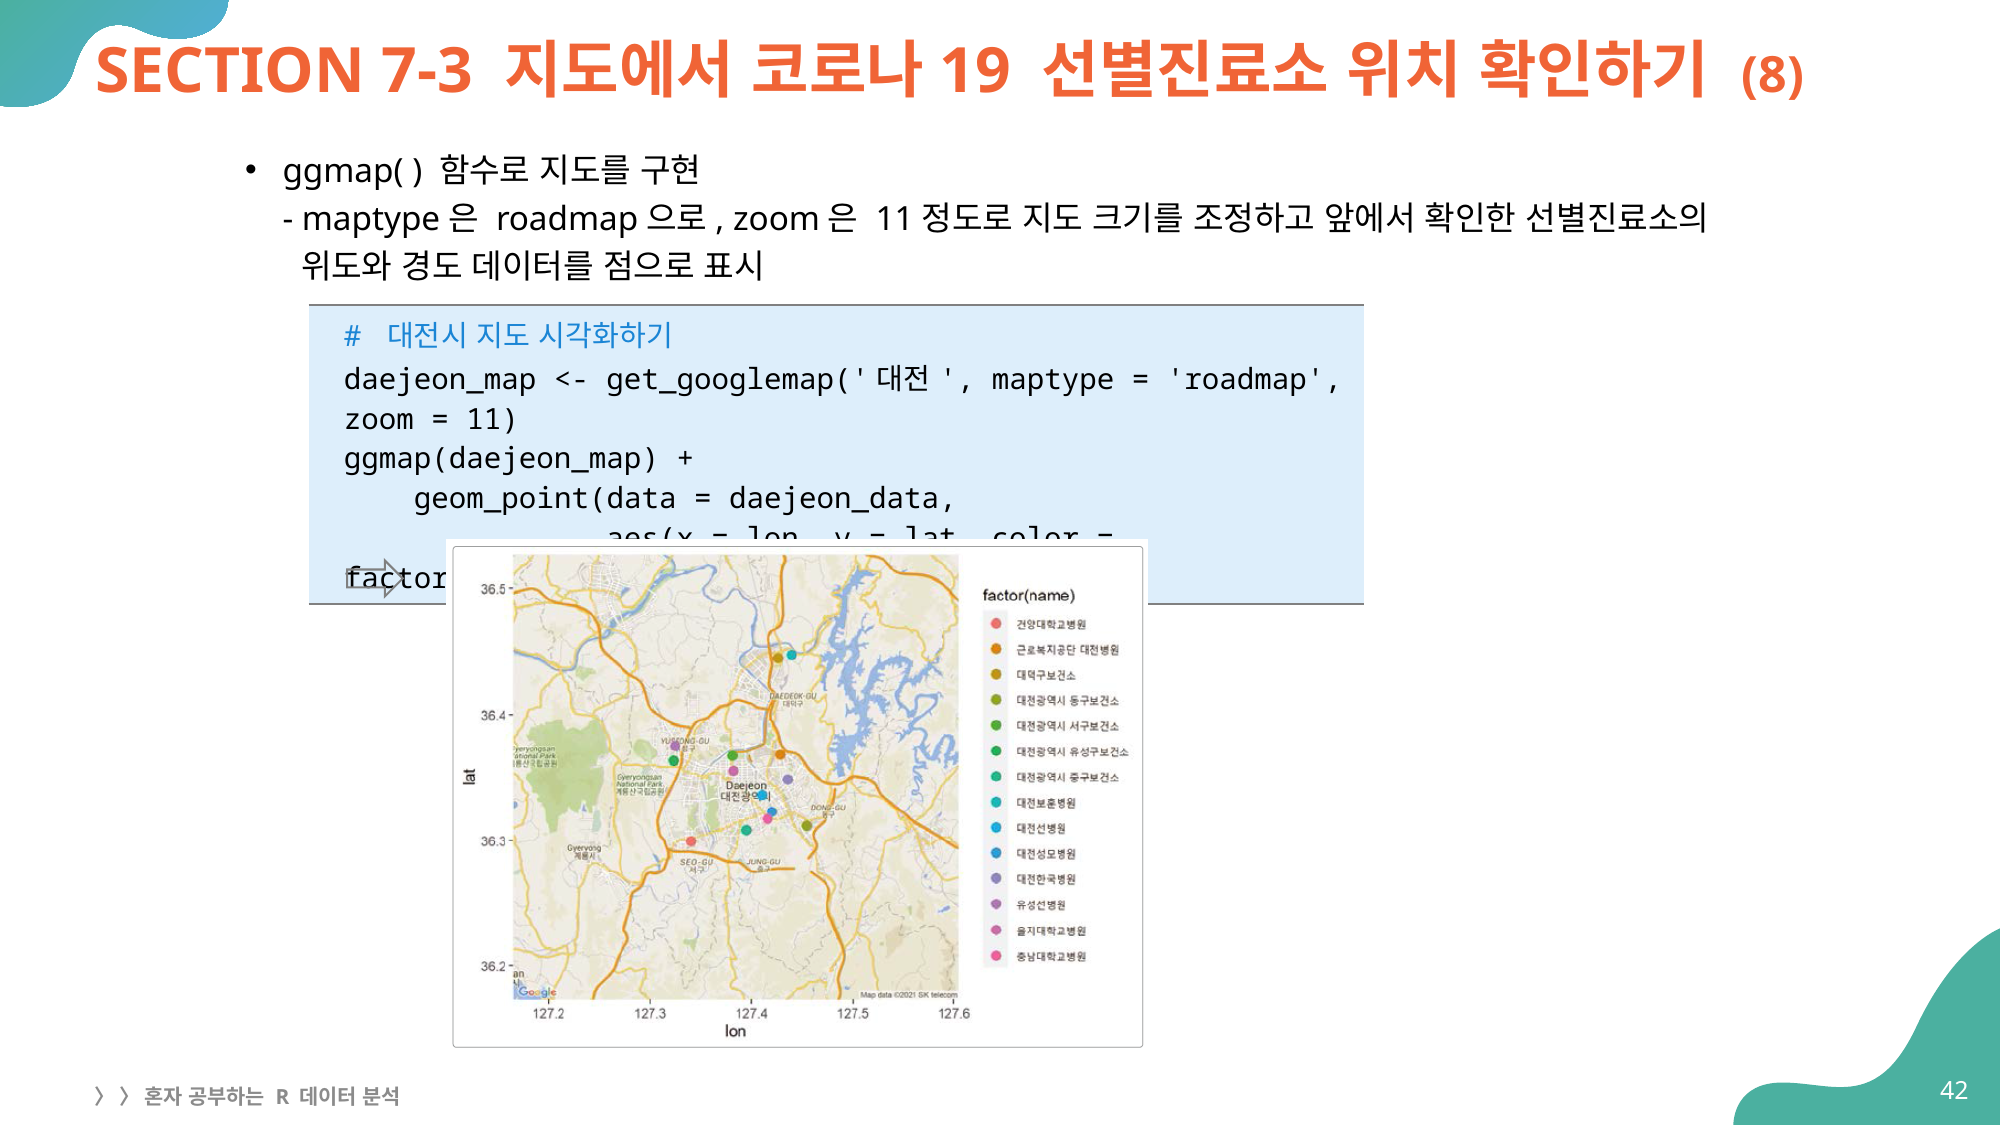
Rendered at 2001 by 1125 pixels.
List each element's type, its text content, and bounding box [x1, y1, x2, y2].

picture [446, 539, 1148, 1052]
table_header # 대전시 지도 시각화하기 daejeon_map <- get_googlemap('대전', maptype = 'roadmap', zoom = 11) ggmap(daejeon_map) + geom_point(data = daejeon_data, aes(x = lon, y = lat, color = factor(name)), size = 3) [309, 306, 1364, 603]
title SECTION 7-3 지도에서 코로나19 선별진료소 위치 확인하기 (8) [79, 17, 1931, 128]
slide_number 42 [1917, 1061, 1984, 1122]
text_box [346, 557, 405, 599]
list ggmap( ) 함수로 지도를 구현 - maptype은 roadmap으로, zoom은 11정도로 지도 크기를 조정하고 앞에서 확인한 선별진료소의 위도와 경도 데이터를 점으로 표시 [79, 133, 1931, 996]
footer 〉 〉 혼자 공부하는 R 데이터 분석 [79, 1078, 755, 1114]
